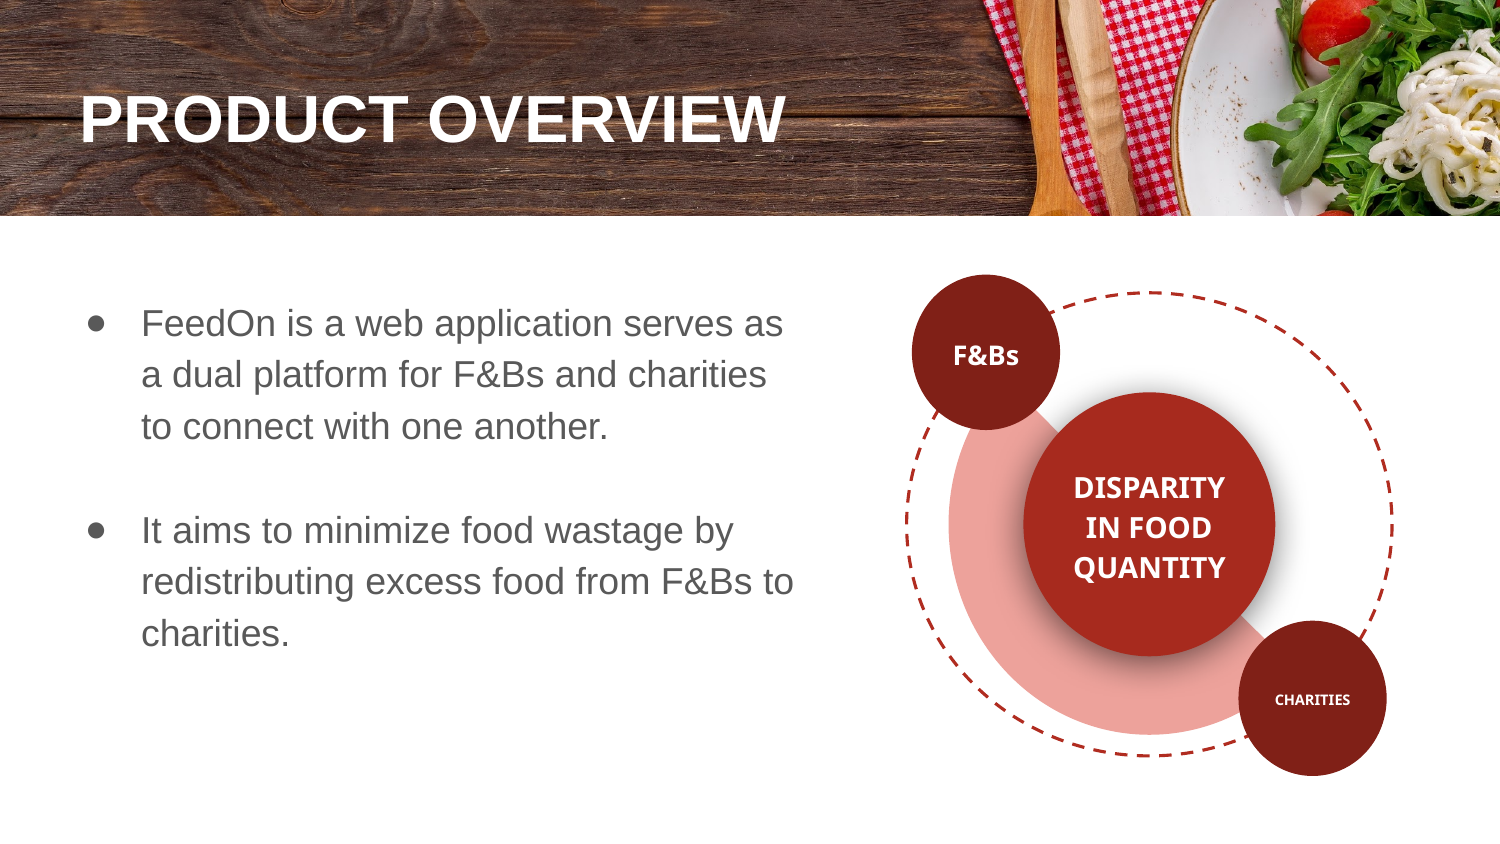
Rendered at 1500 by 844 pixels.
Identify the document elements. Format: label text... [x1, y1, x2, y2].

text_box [1065, 281, 1382, 619]
picture [0, 0, 1500, 216]
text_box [911, 274, 1061, 431]
list FeedOn is a web application serves as a dual platform for F&Bs and charities to connect with one another. It aims to minimize food wastage by redistributing excess food from F&Bs to charities. [51, 277, 813, 774]
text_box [917, 440, 1233, 768]
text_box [1238, 620, 1387, 777]
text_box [1023, 392, 1276, 657]
